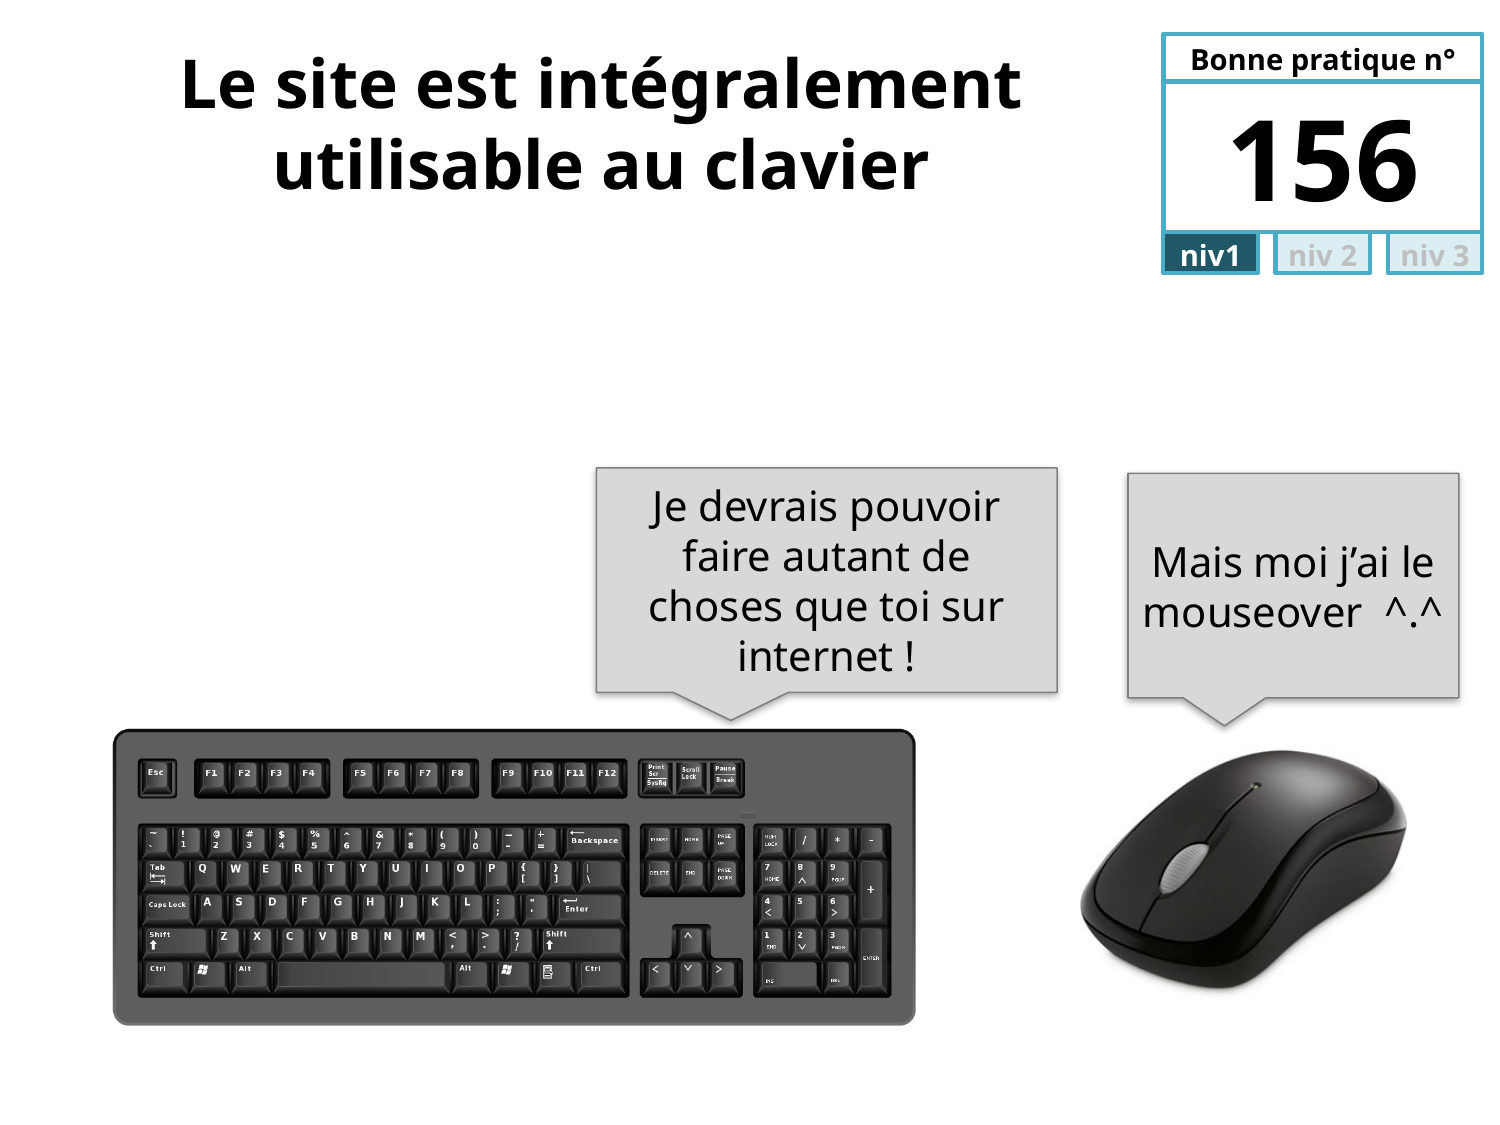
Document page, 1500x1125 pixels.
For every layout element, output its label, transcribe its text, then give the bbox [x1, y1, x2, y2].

text_box Mais moi j’ai le mouseover ^.^ [1128, 473, 1459, 726]
text_box Je devrais pouvoir faire autant de choses que toi sur internet ! [596, 467, 1058, 721]
list 156 [1161, 79, 1484, 234]
title Le site est intégralement utilisable au clavier [75, 33, 1128, 222]
picture [111, 728, 916, 1027]
picture [1080, 739, 1408, 1013]
